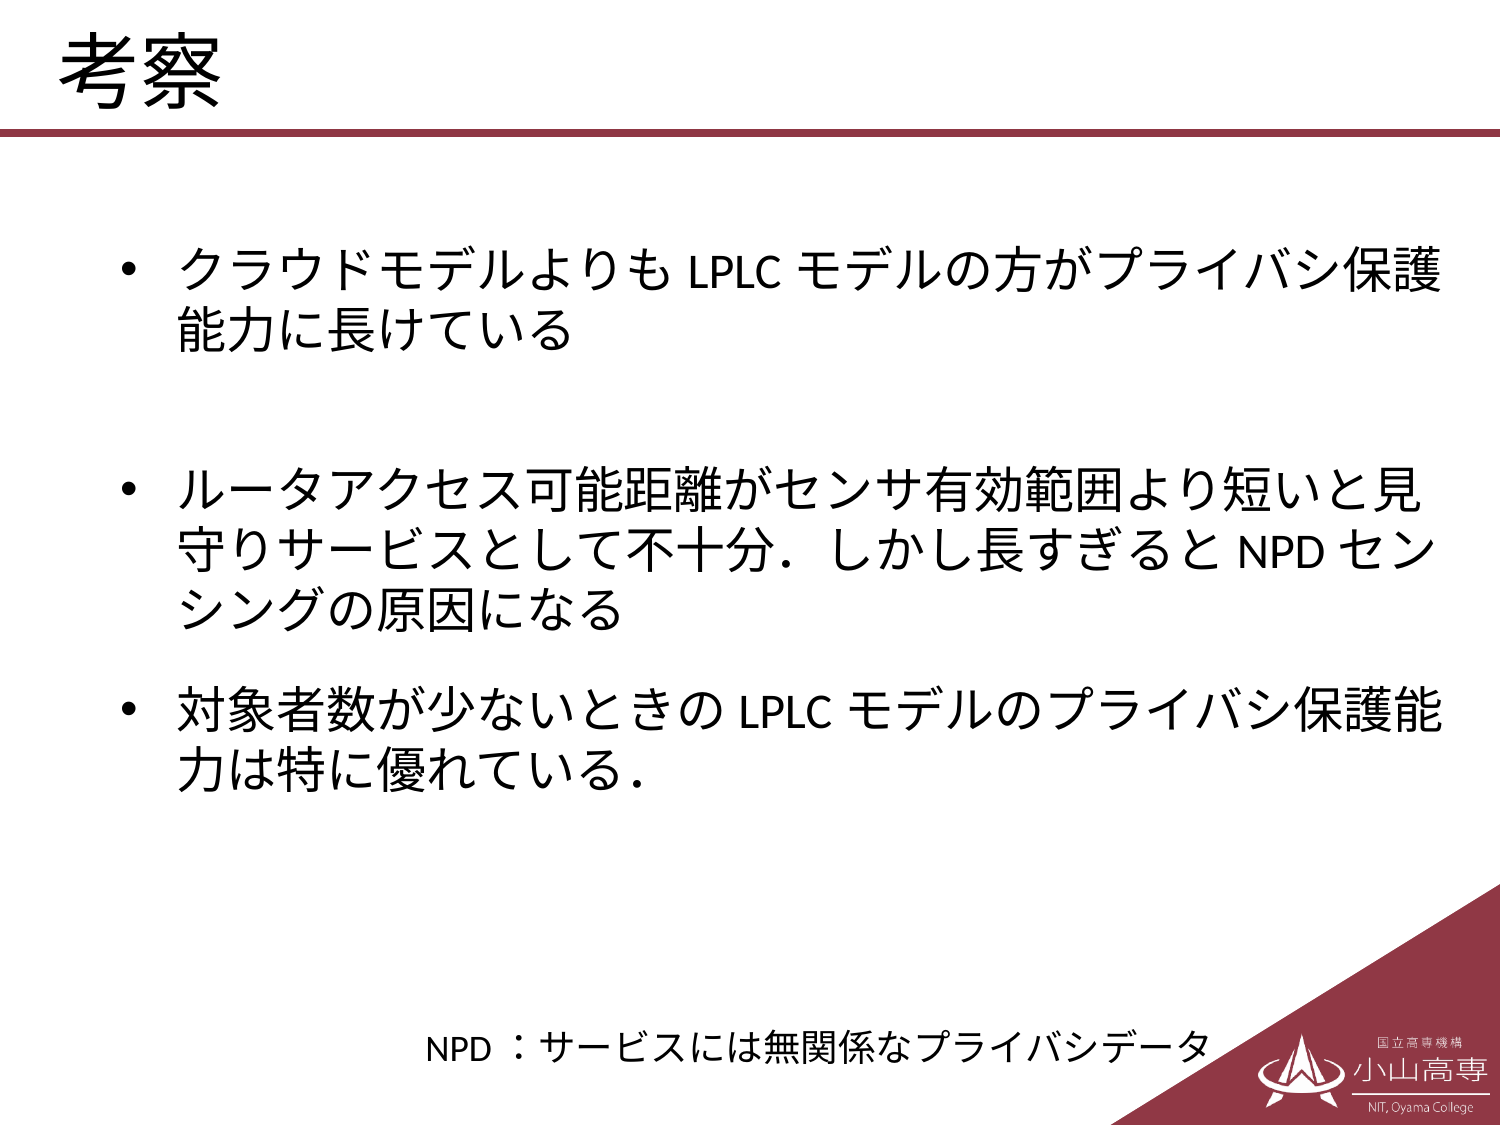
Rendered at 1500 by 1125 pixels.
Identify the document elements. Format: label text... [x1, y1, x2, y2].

title 考察 [42, 20, 1294, 130]
picture [1112, 885, 1500, 1125]
text_box ルータアクセス可能距離がセンサ有効範囲より短いと見守りサービスとして不十分．しかし長すぎるとNPDセンシングの原因になる [105, 450, 1459, 646]
text_box クラウドモデルよりもLPLCモデルの方がプライバシ保護能力に長けている [105, 230, 1459, 366]
picture [0, 129, 1500, 137]
text_box 対象者数が少ないときのLPLCモデルのプライバシ保護能力は特に優れている． [105, 670, 1459, 806]
text_box NPD：サービスには無関係なプライバシデータ [410, 1016, 1337, 1077]
